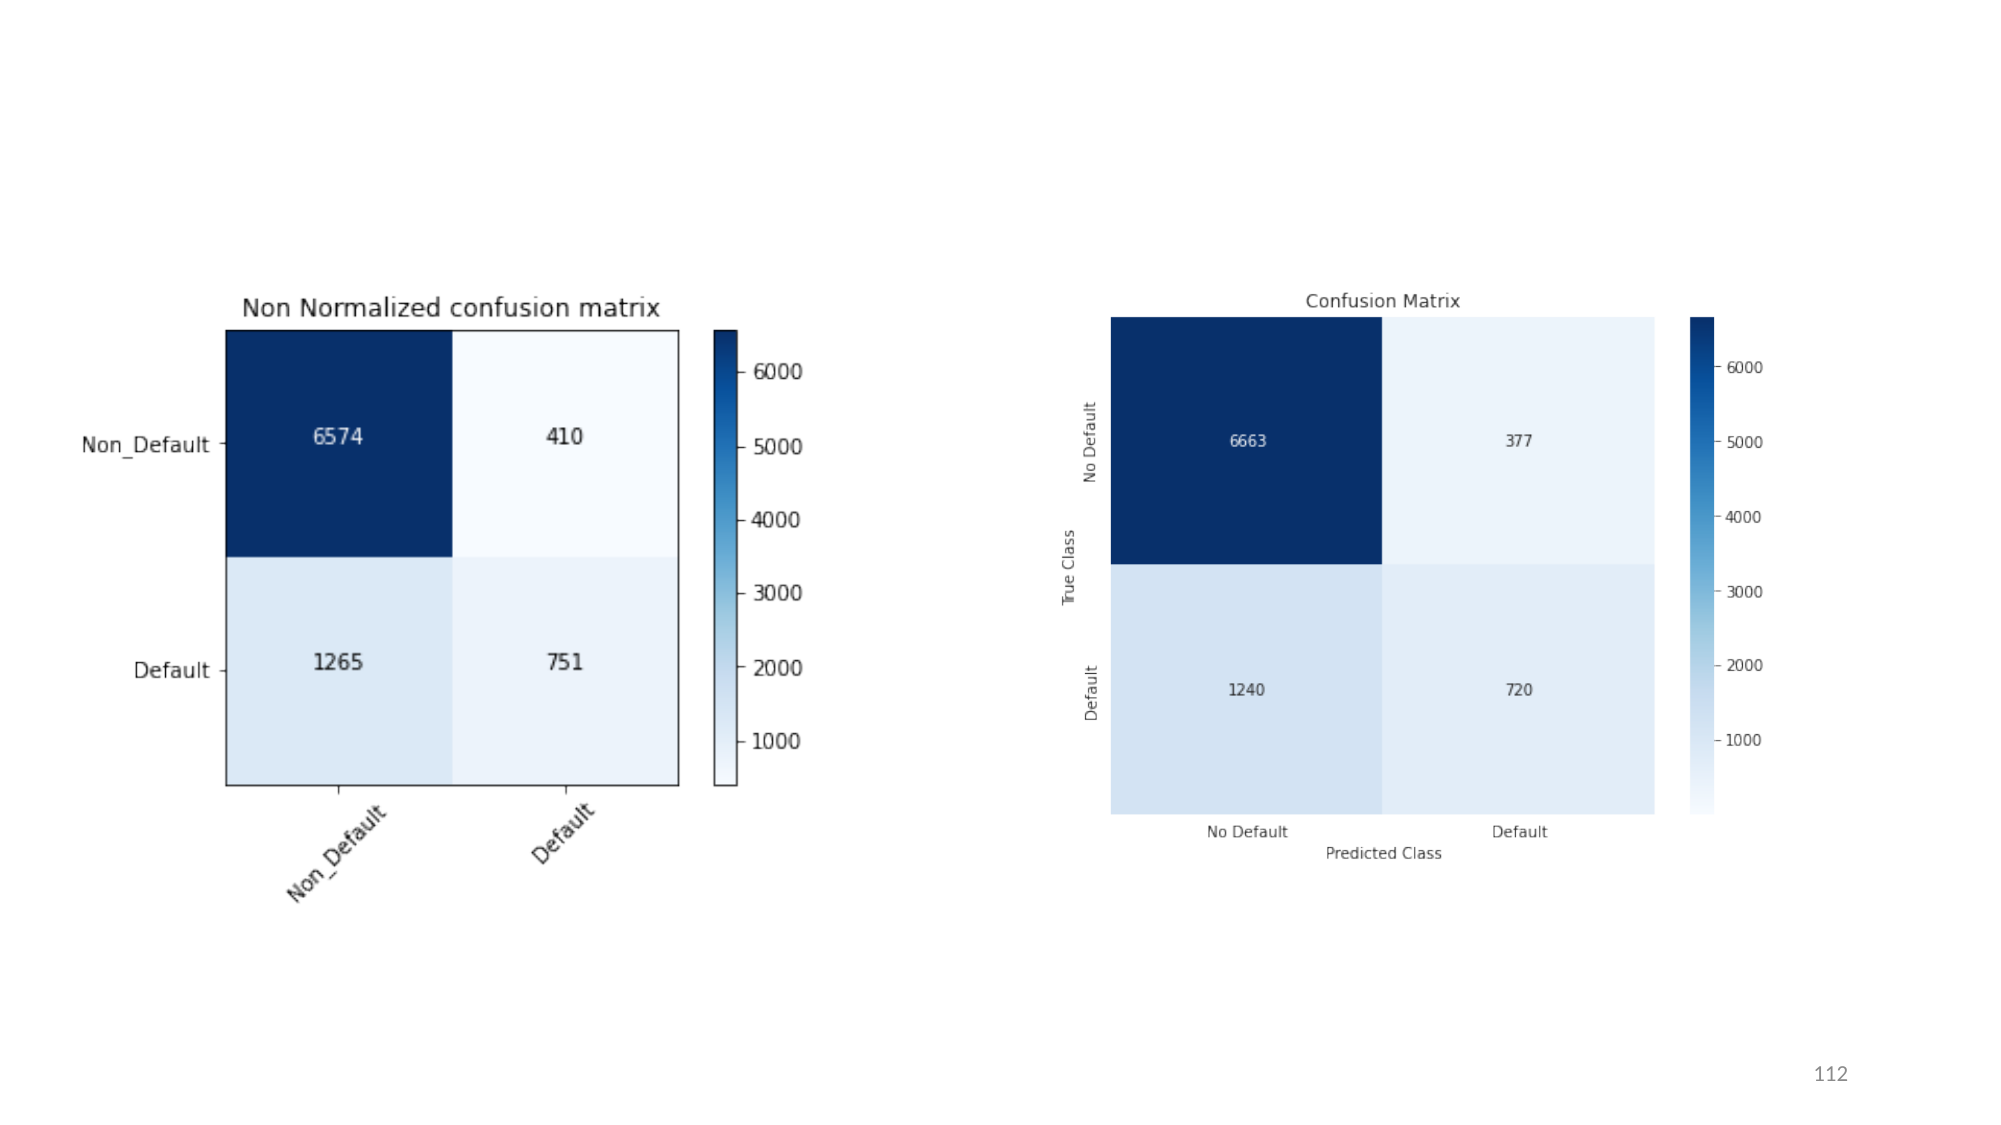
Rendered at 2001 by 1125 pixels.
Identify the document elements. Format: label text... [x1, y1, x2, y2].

slide_number 111 [1413, 1042, 1864, 1103]
picture [67, 282, 818, 921]
picture [1053, 282, 1774, 873]
